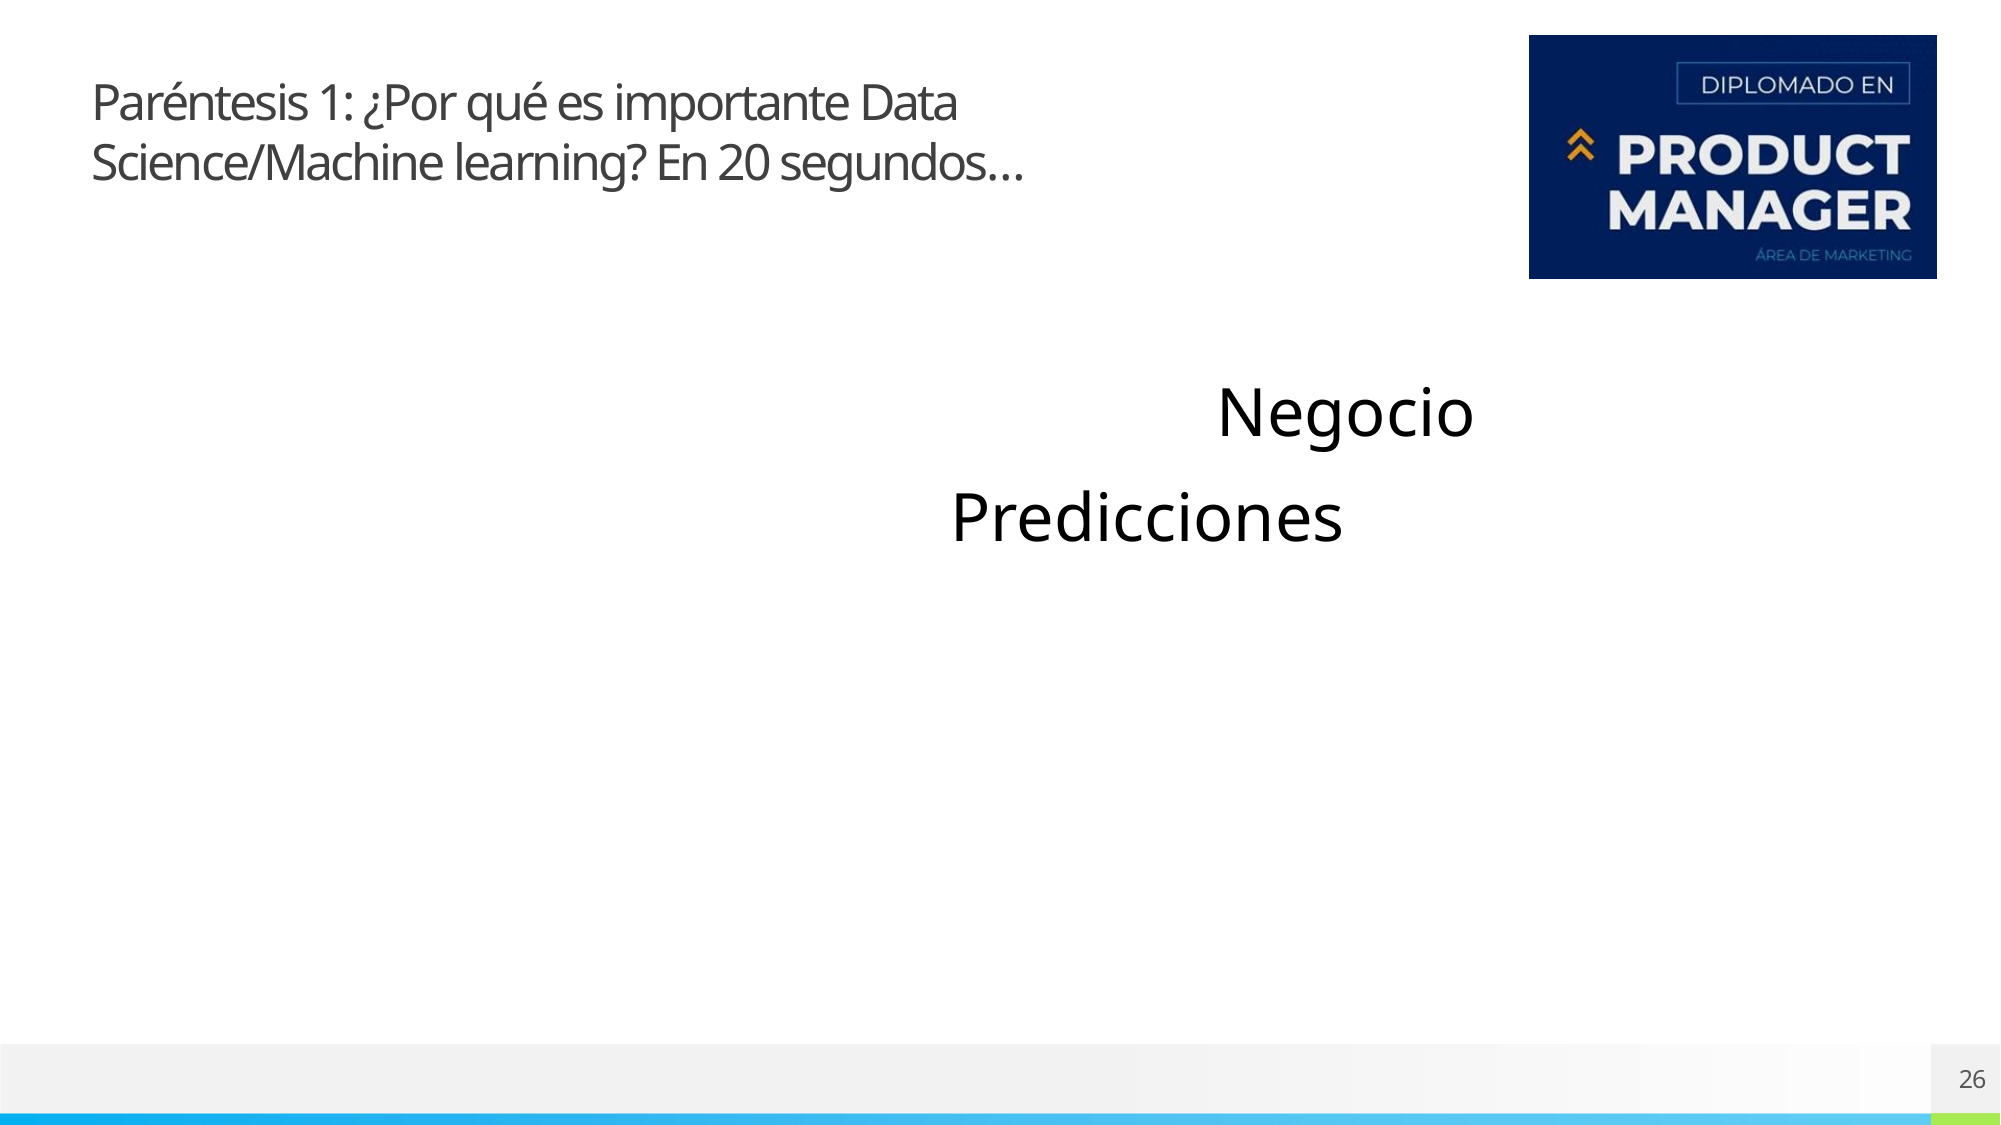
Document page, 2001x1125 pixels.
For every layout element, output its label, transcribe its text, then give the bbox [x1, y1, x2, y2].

text_box Negocio [1201, 362, 1491, 458]
title Paréntesis 1: ¿Por qué es importante Data Science/Machine learning? En 20 segundos… [89, 68, 1244, 259]
text_box Predicciones [935, 467, 1361, 562]
text_box [1930, 1044, 2000, 1114]
slide_number 26 [1945, 1061, 1988, 1125]
picture [1529, 34, 1938, 280]
picture [0, 1044, 1930, 1125]
